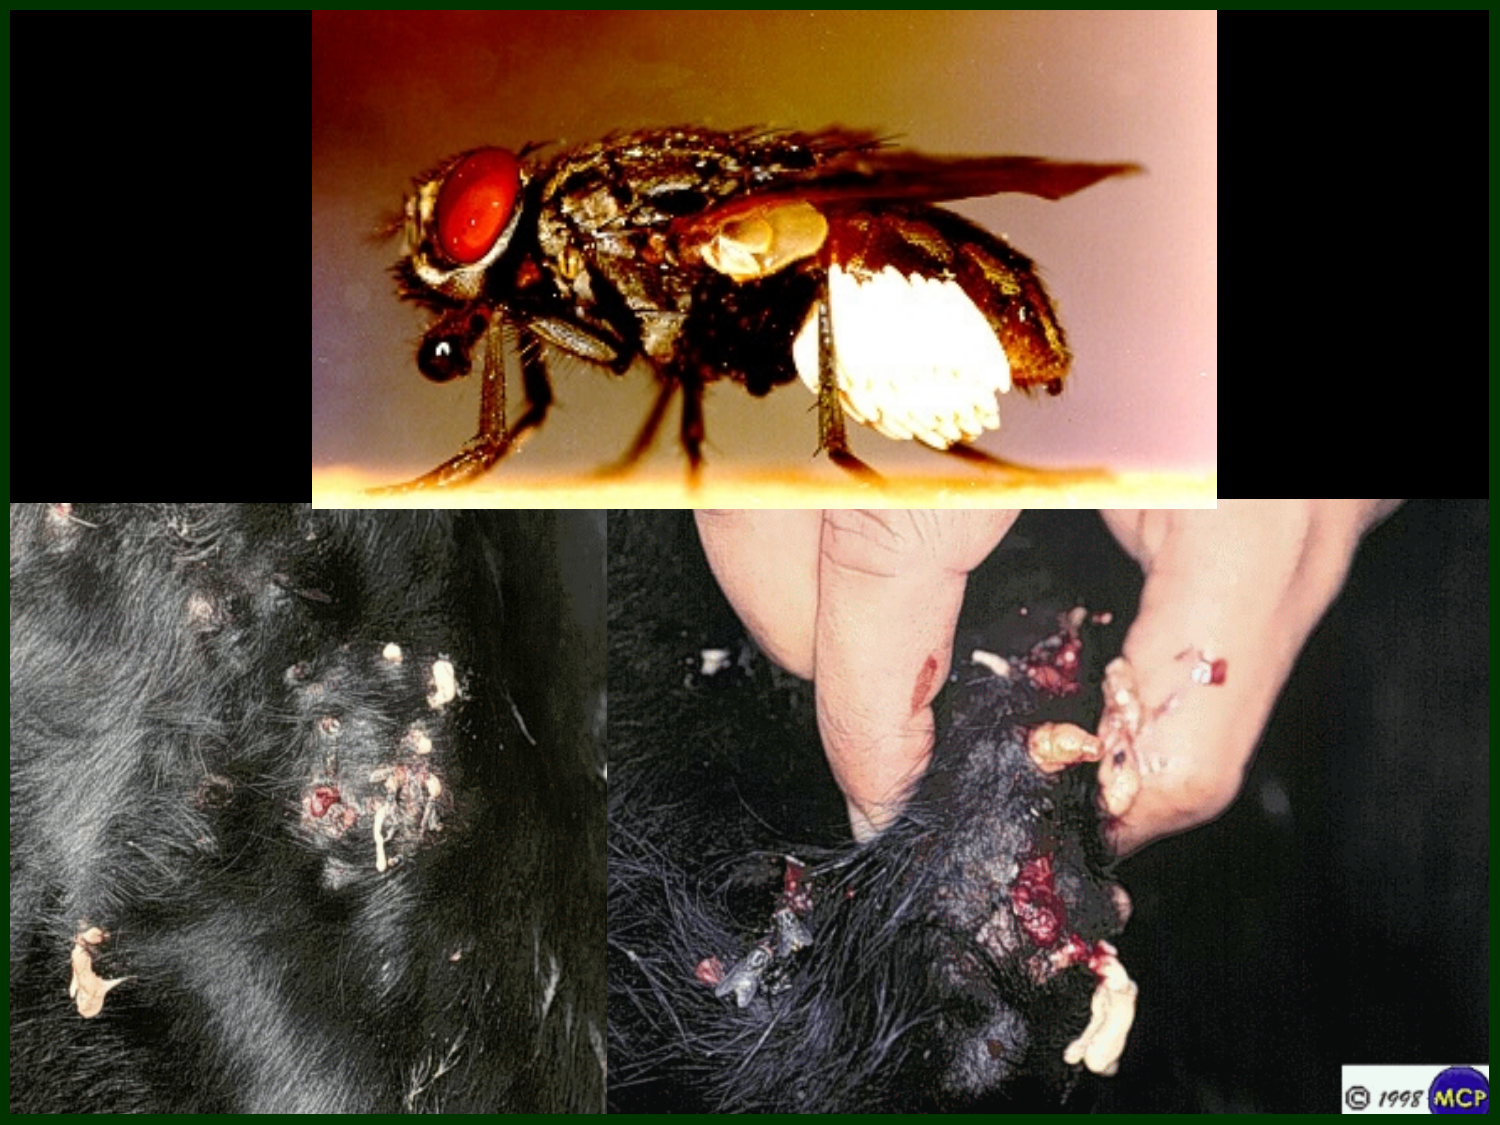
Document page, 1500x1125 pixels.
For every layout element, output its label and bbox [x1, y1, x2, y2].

text_box [1217, 0, 1500, 499]
text_box [0, 0, 312, 503]
picture [0, 0, 1500, 1125]
